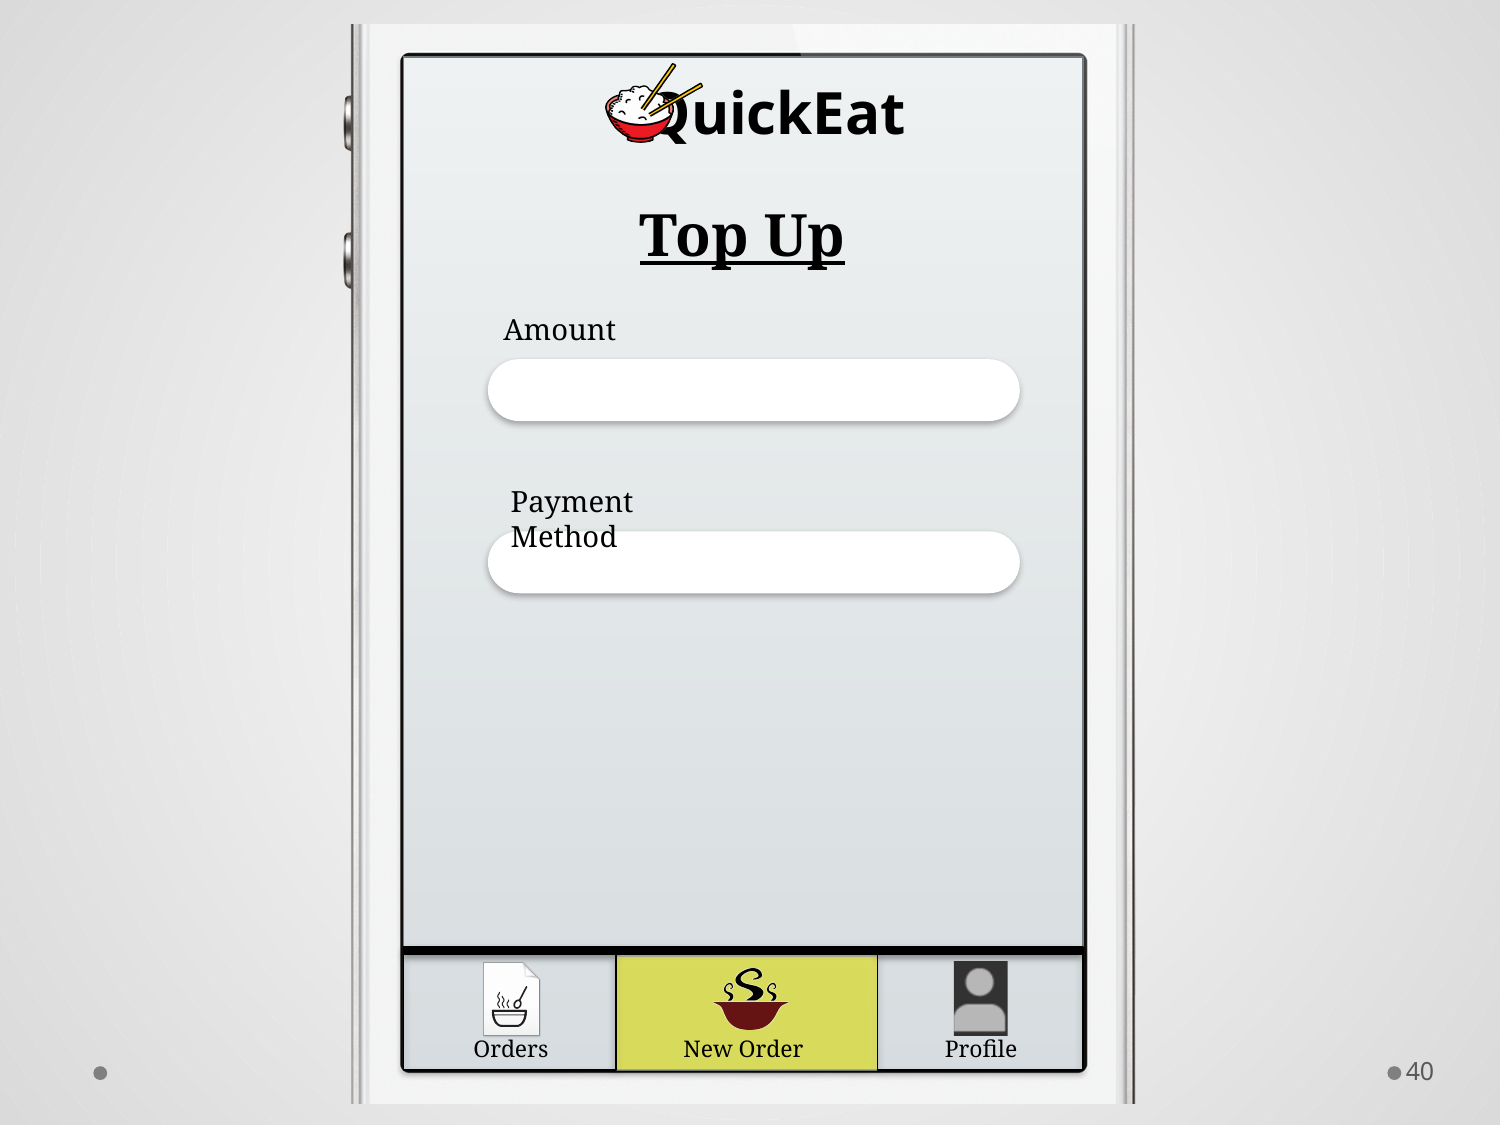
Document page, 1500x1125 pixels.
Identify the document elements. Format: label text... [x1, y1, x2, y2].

picture [953, 960, 1008, 1036]
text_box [605, 63, 938, 155]
picture [481, 961, 542, 1038]
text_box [306, 24, 1183, 1104]
slide_number 40 [1401, 1042, 1494, 1103]
picture [713, 967, 790, 1030]
